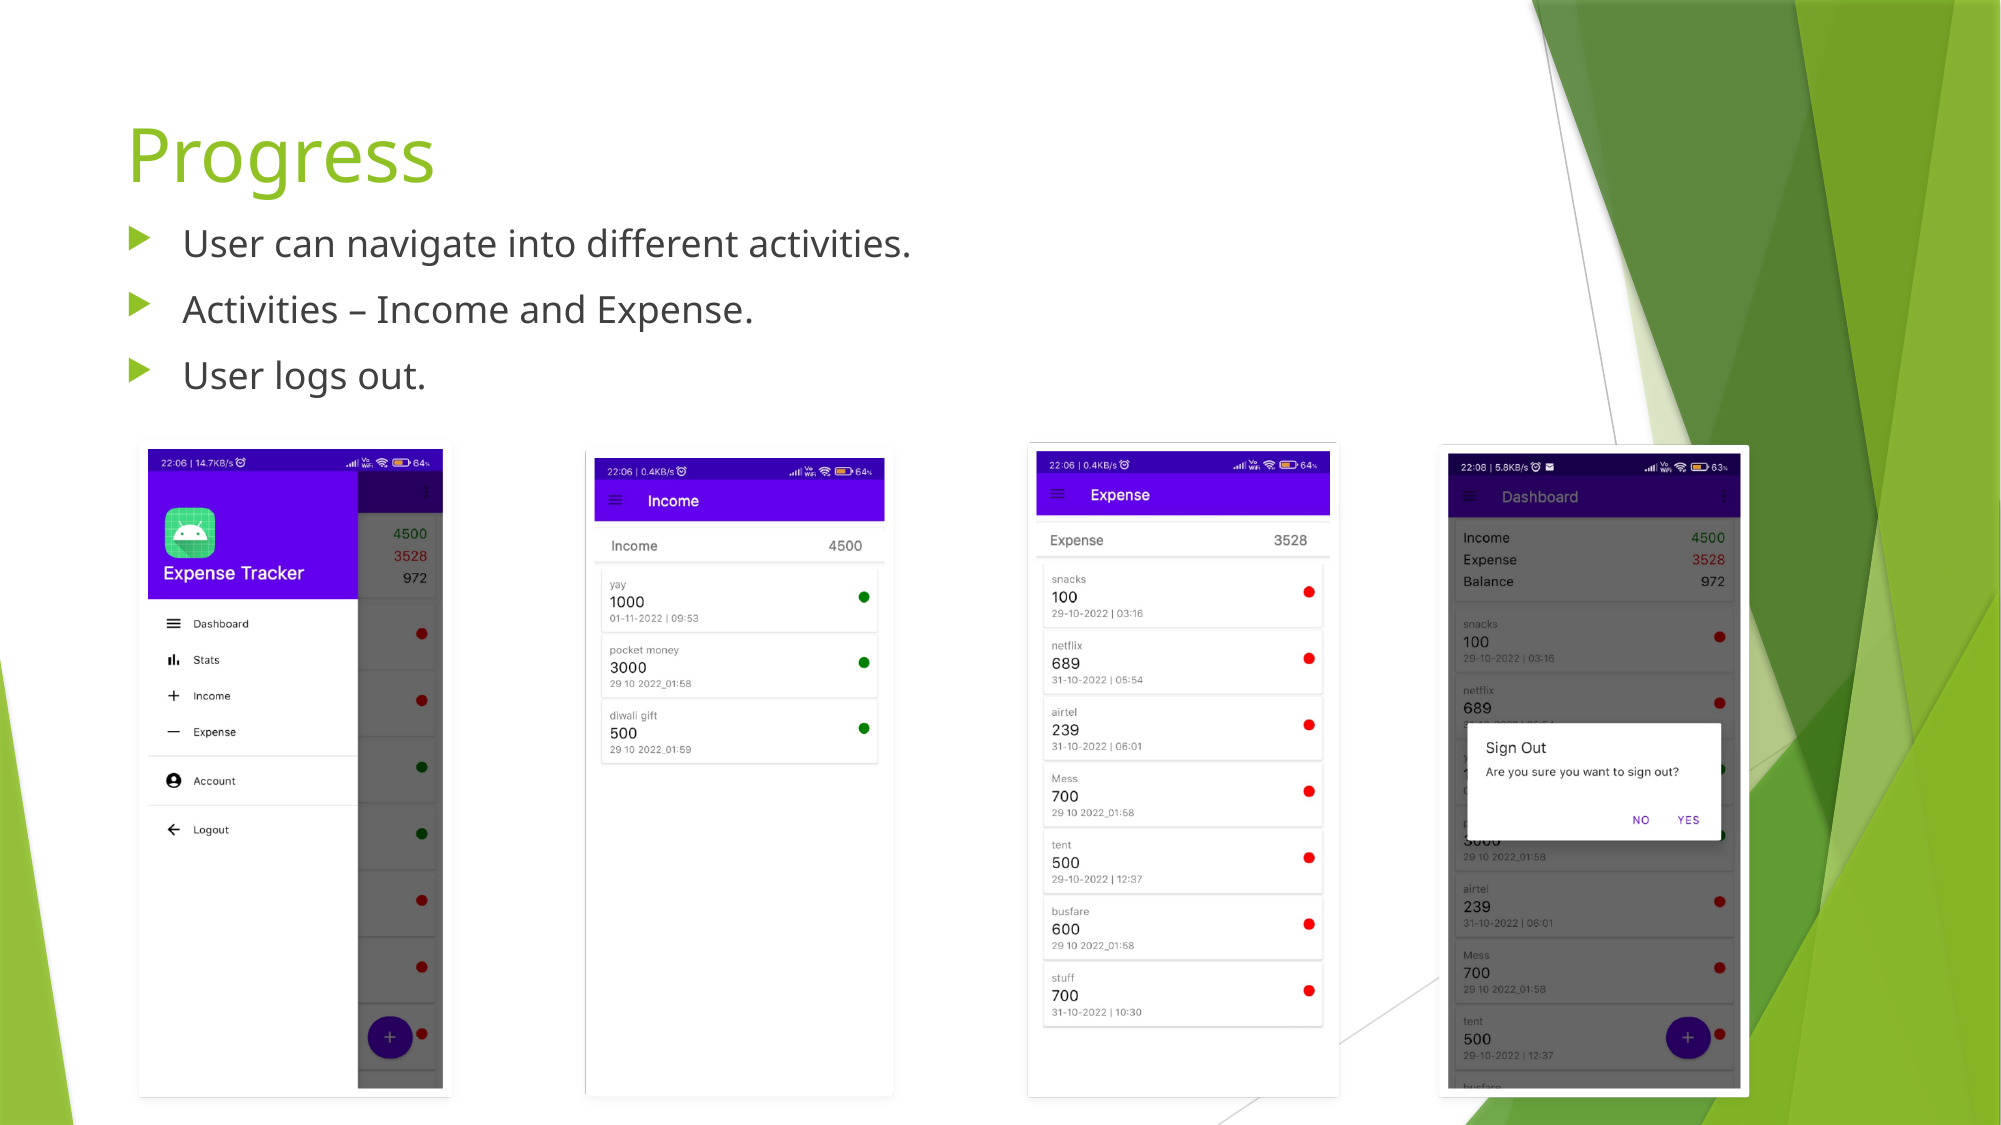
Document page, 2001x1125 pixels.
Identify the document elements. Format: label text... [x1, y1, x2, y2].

title Progress [111, 99, 1522, 212]
picture [110, 411, 1778, 1125]
list User can navigate into different activities. Activities – Income and Expense. User logs out. [111, 212, 1522, 410]
